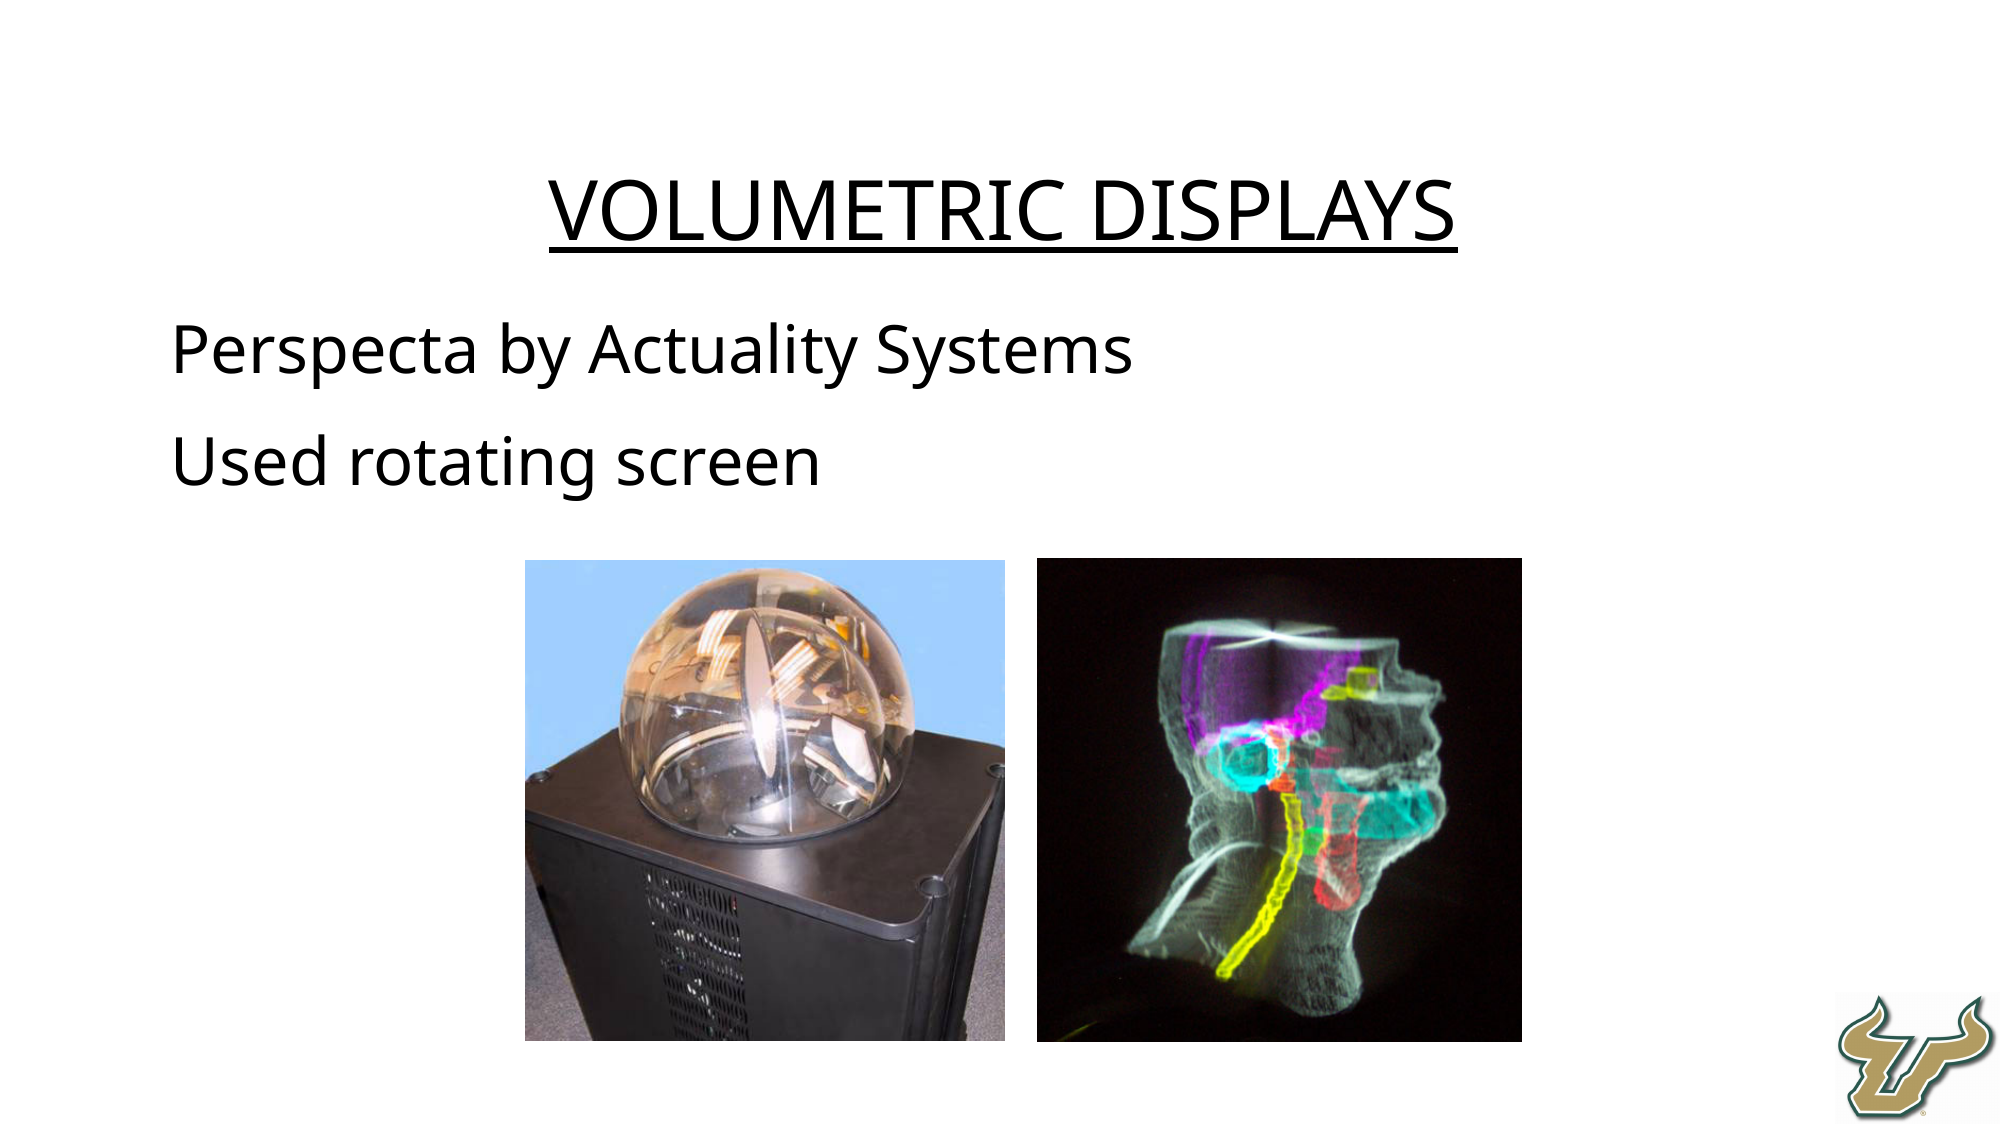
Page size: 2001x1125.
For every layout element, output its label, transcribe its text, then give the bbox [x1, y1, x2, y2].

list Volumetric displays Perspecta by Actuality Systems Used rotating screen [150, 83, 1850, 990]
picture [1835, 992, 2000, 1124]
picture [524, 560, 1005, 1041]
picture [1037, 558, 1522, 1042]
